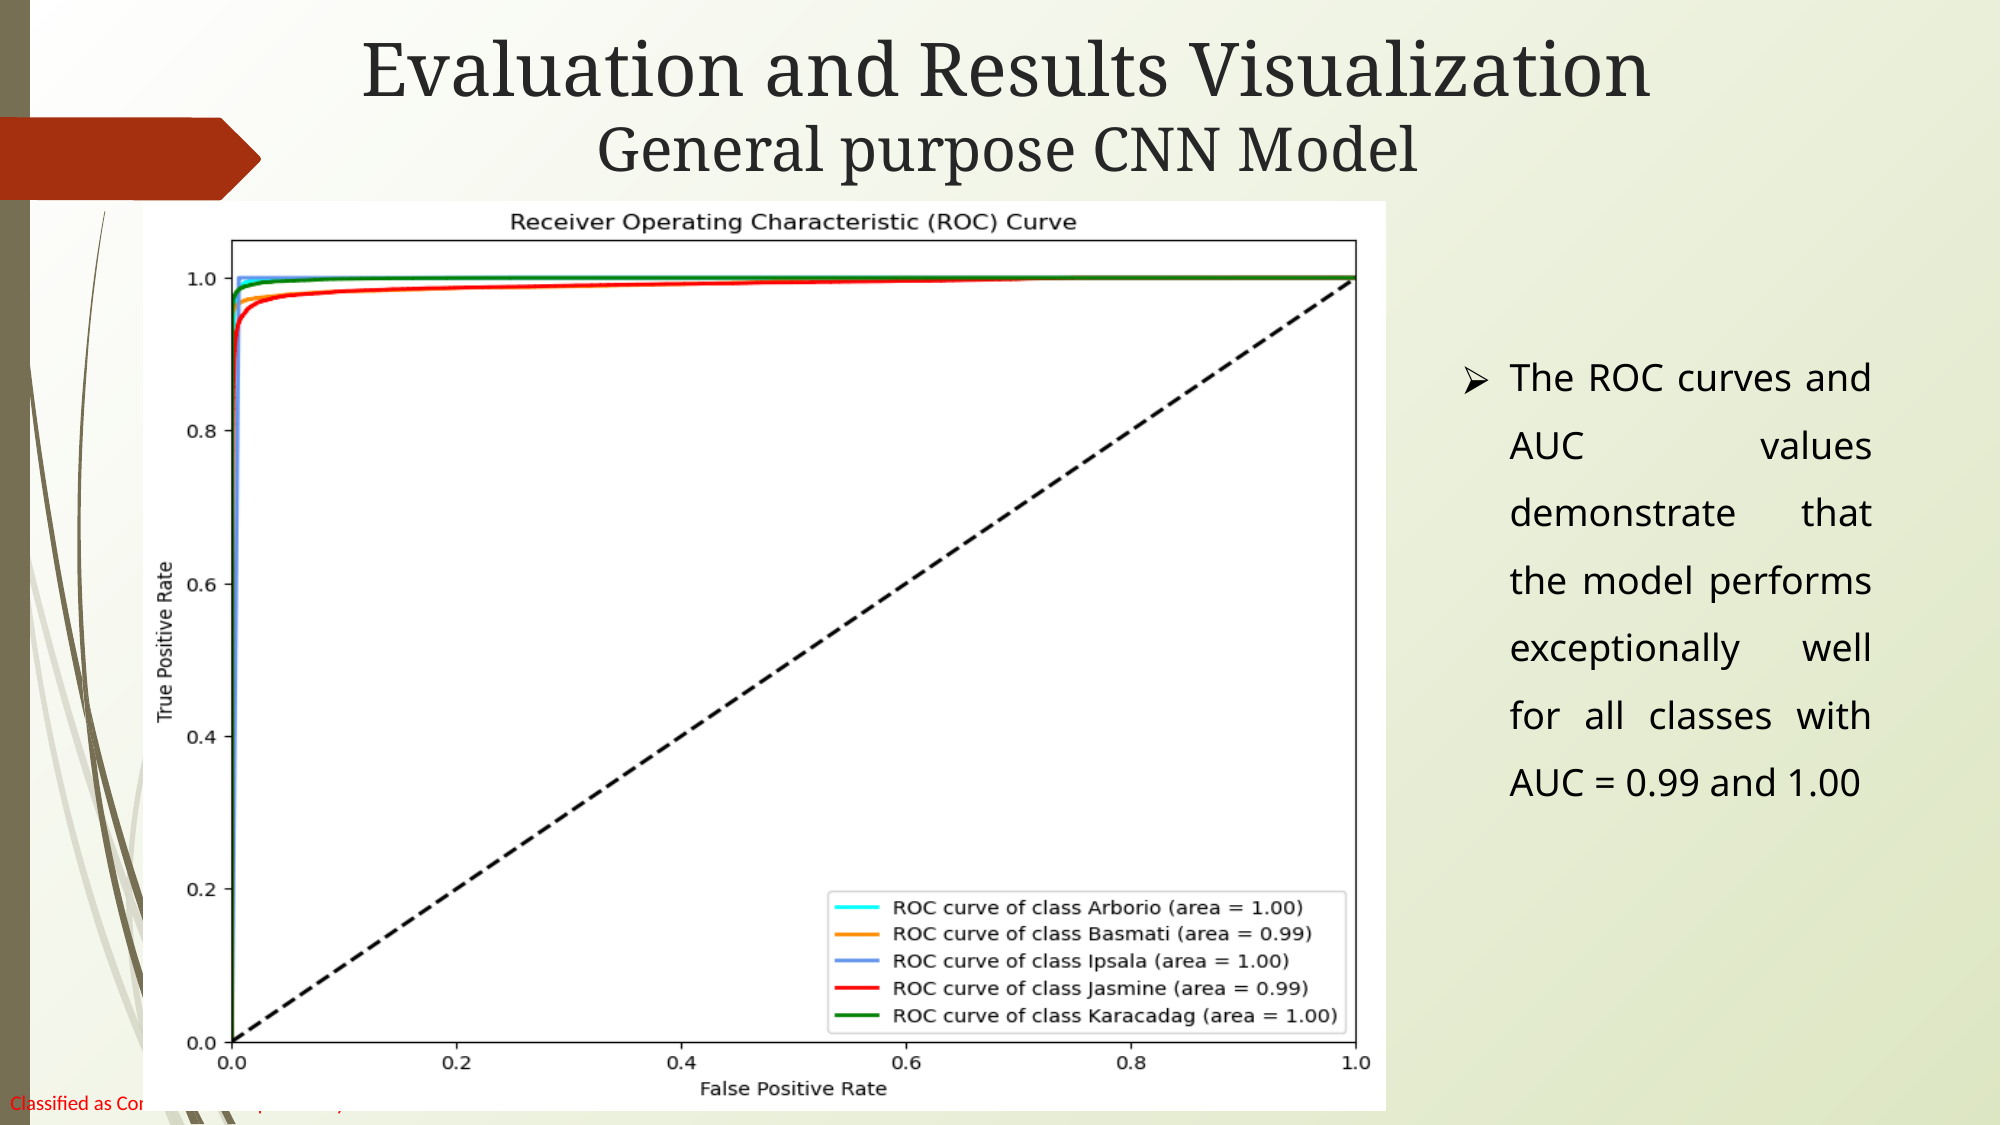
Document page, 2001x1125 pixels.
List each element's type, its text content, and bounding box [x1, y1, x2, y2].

text_box The ROC curves and AUC values demonstrate that the model performs exceptionally well for all classes with AUC = 0.99 and 1.00 [1447, 324, 1888, 812]
title Evaluation and Results Visualization General purpose CNN Model [276, 14, 1739, 194]
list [143, 201, 1386, 1111]
